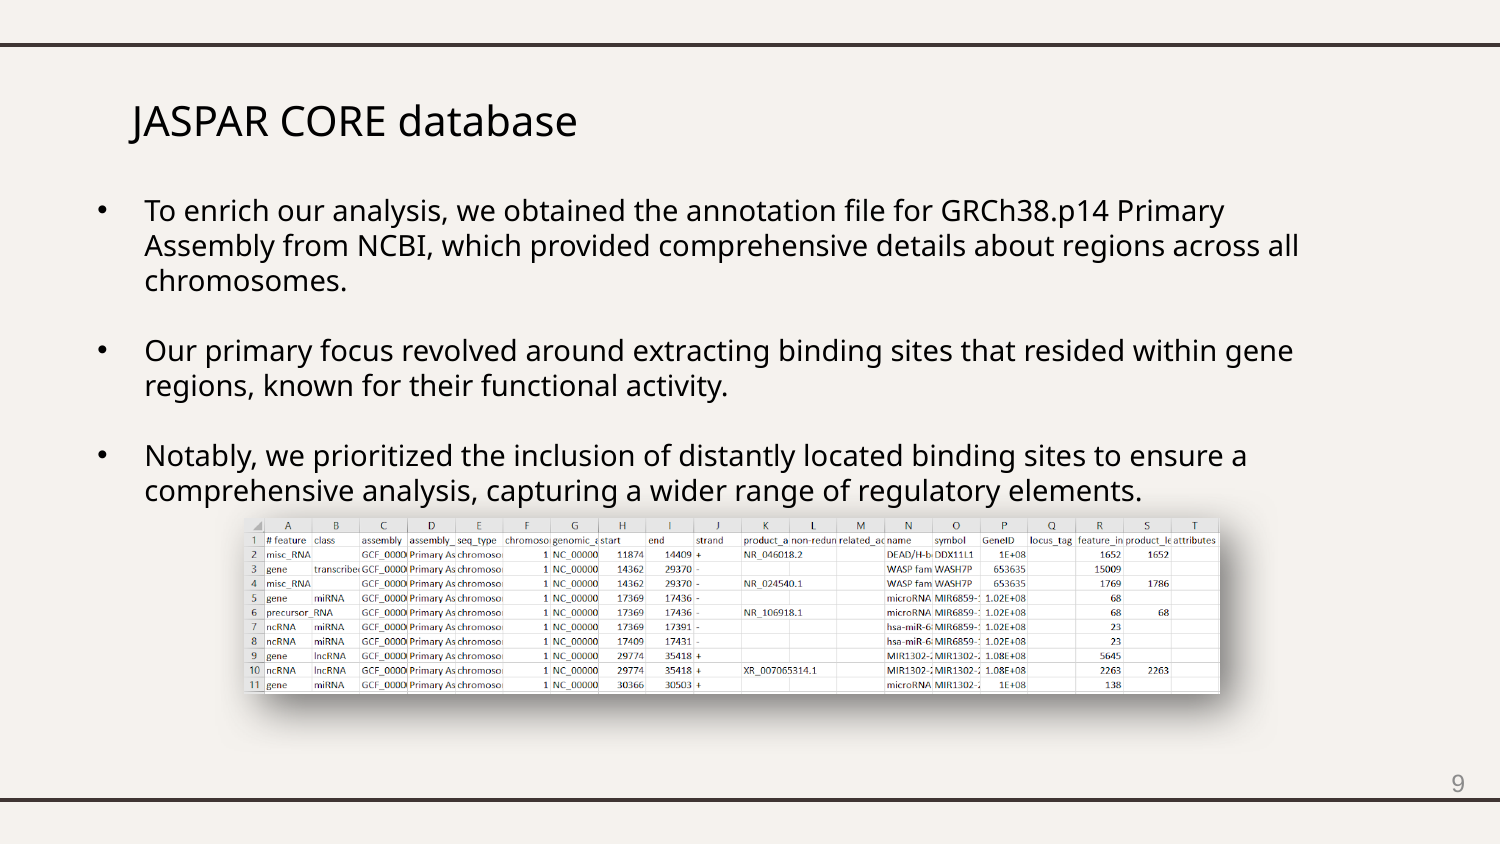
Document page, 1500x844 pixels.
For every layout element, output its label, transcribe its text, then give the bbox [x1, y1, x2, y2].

slide_number 9 [1142, 759, 1481, 805]
text_box To enrich our analysis, we obtained the annotation file for GRCh38.p14 Primary Assembly from NCBI, which provided comprehensive details about regions across all chromosomes. Our primary focus revolved around extracting binding sites that resided within gene regions, known for their functional activity. Notably, we prioritized the inclusion of distantly located binding sites to ensure a comprehensive analysis, capturing a wider range of regulatory elements. [82, 149, 1349, 515]
title JASPAR CORE database [116, 72, 1384, 167]
picture [244, 518, 1220, 694]
